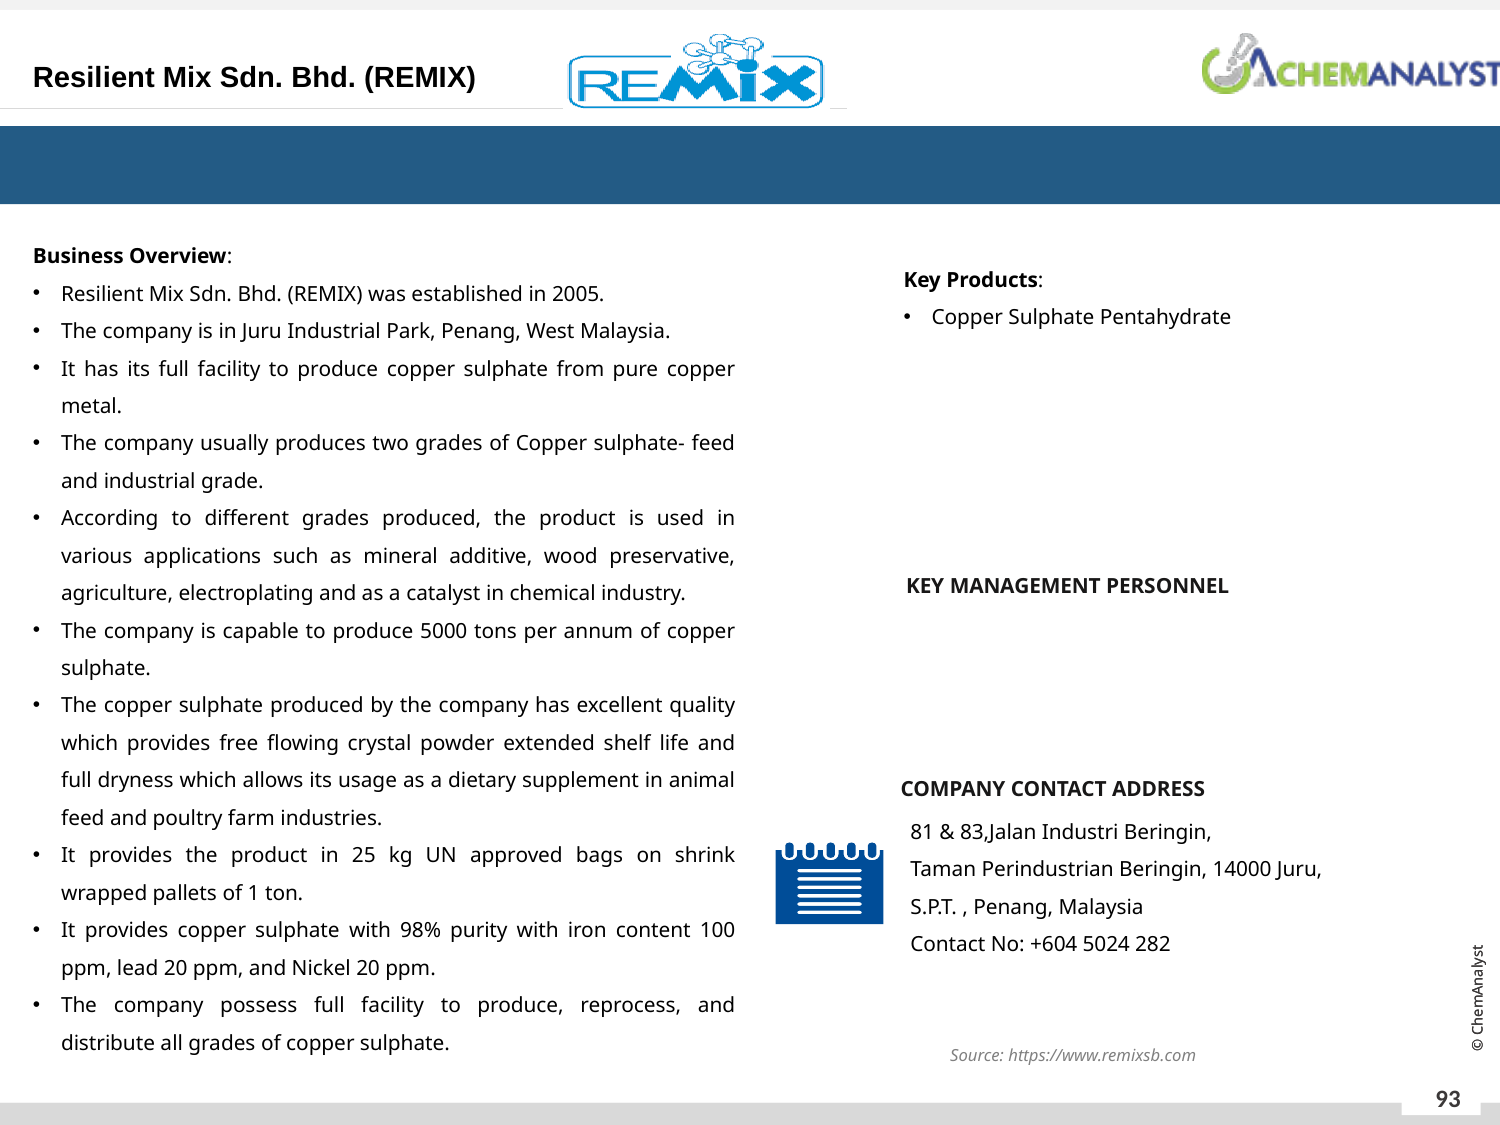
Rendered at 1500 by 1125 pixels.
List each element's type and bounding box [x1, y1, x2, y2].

picture [563, 33, 830, 113]
text_box [17, 39, 512, 117]
text_box [0, 125, 1500, 205]
text_box [888, 246, 1482, 683]
picture [1202, 33, 1500, 94]
text_box [17, 222, 751, 1125]
text_box [774, 841, 885, 926]
text_box [832, 775, 1439, 1080]
